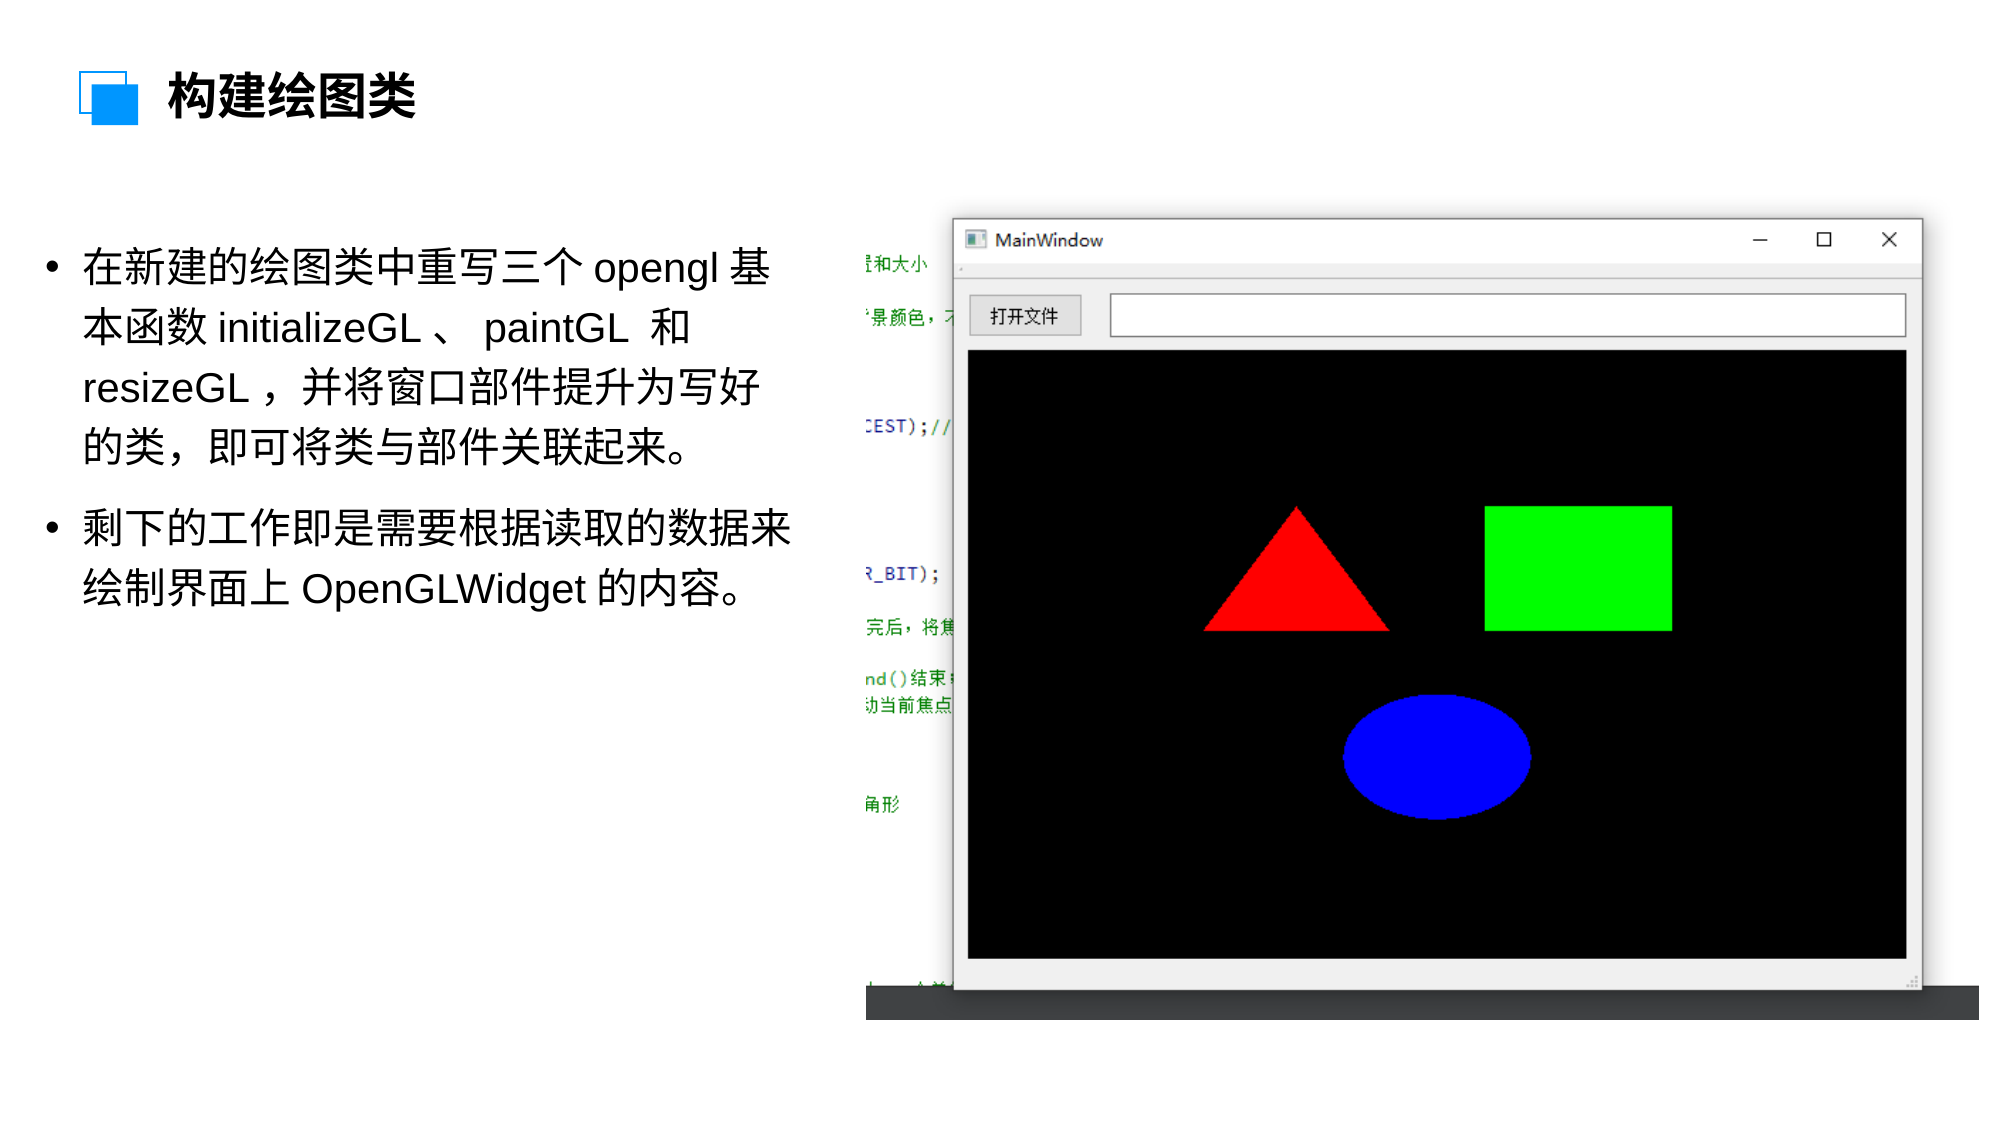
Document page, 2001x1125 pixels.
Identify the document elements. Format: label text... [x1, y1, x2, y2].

list 在新建的绘图类中重写三个opengl基本函数initializeGL、paintGL 和resizeGL，并将窗口部件提升为写好的类，即可将类与部件关联起来。 剩下的工作即是需要根据读取的数据来绘制界面上OpenGLWidget的内容。 [37, 222, 811, 837]
list 构建绘图类 [159, 53, 1924, 145]
picture [866, 170, 1979, 1021]
